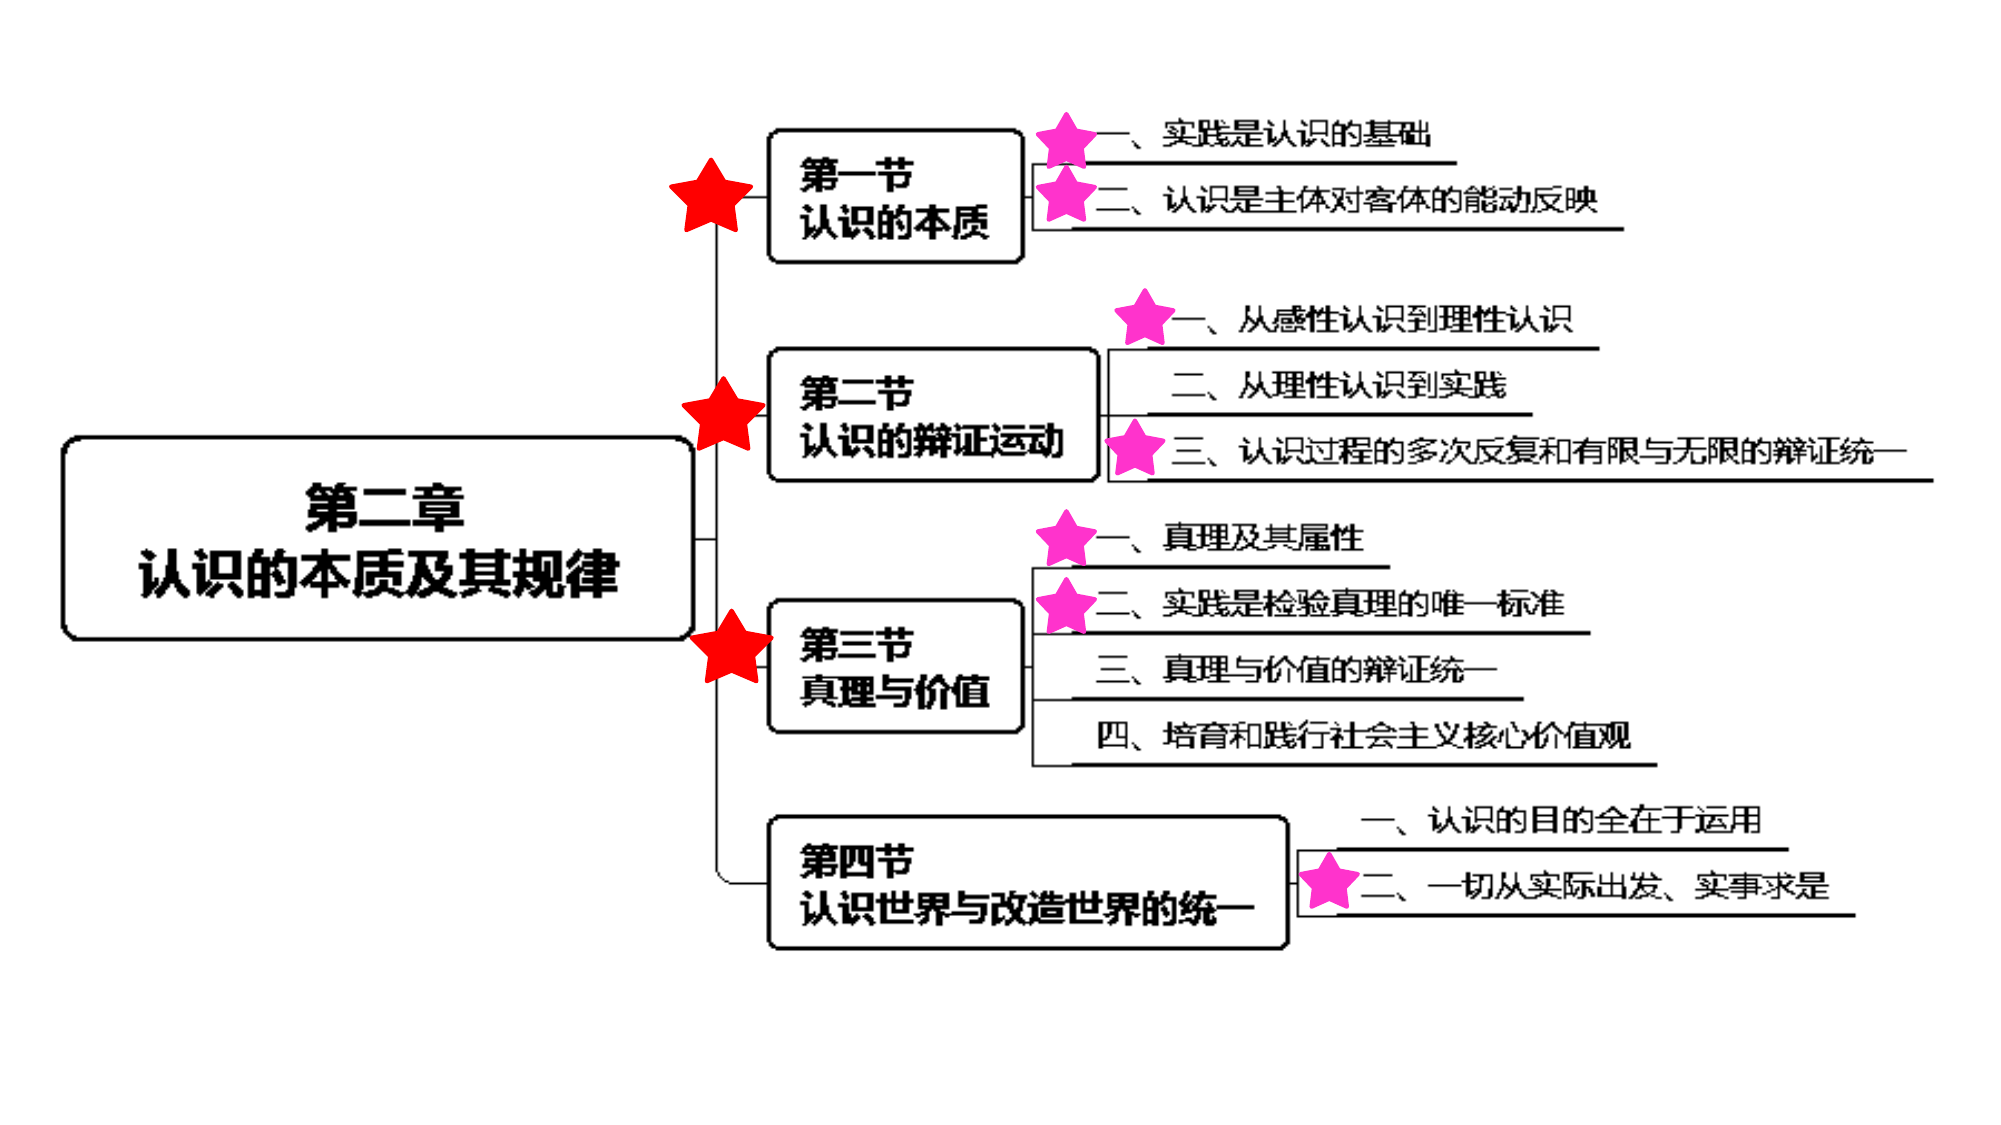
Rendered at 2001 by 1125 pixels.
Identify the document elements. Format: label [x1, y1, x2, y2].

text_box [24, 71, 1972, 1052]
